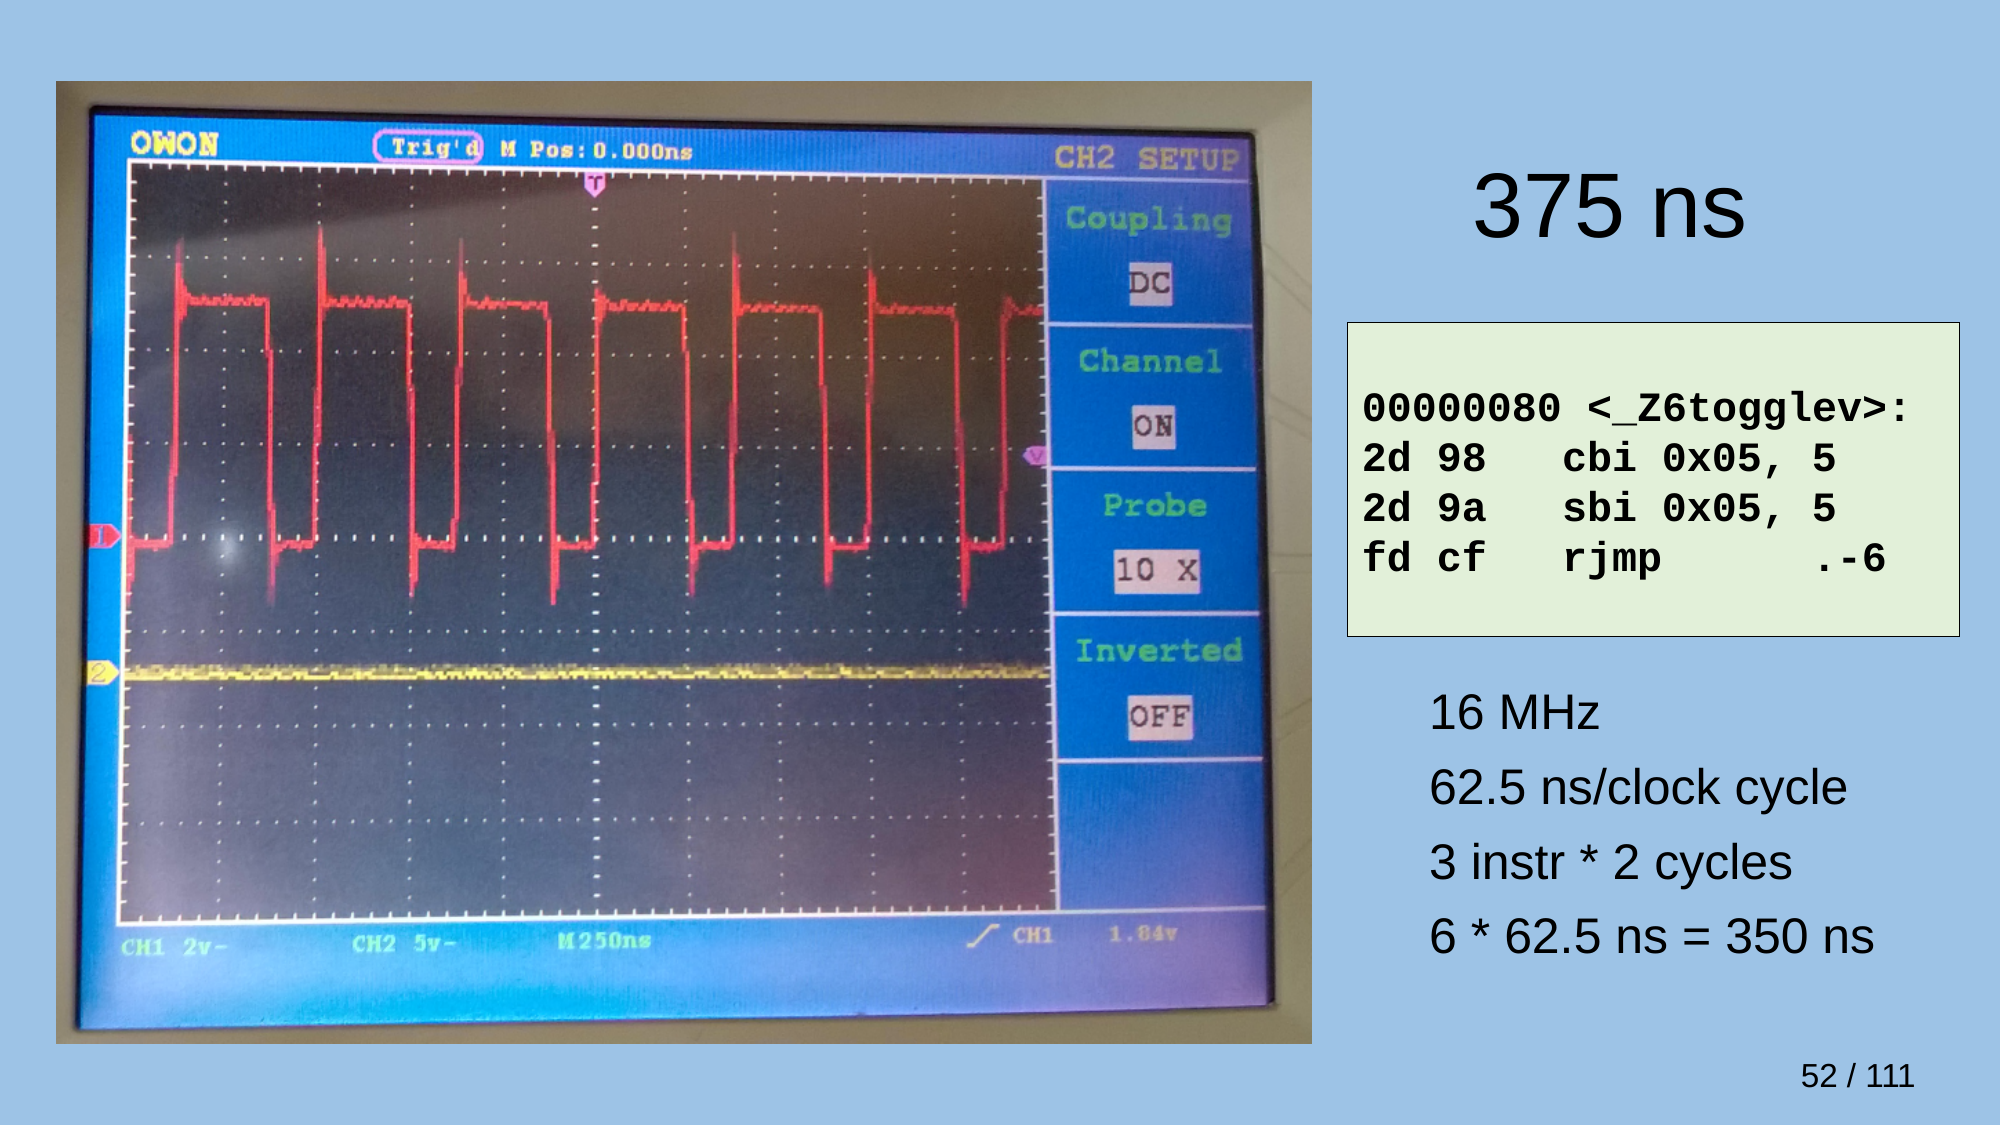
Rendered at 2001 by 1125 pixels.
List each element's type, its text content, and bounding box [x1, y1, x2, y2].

list 375 ns [1457, 150, 1797, 284]
picture [56, 81, 1312, 1044]
text_box 00000080 <_Z6togglev>: 2d 98 cbi 0x05, 5 2d 9a sbi 0x05, 5 fd cf rjmp .-6 [1347, 322, 1960, 637]
text_box 16 MHz 62.5 ns/clock cycle 3 instr * 2 cycles 6 * 62.5 ns = 350 ns [1414, 678, 2000, 938]
